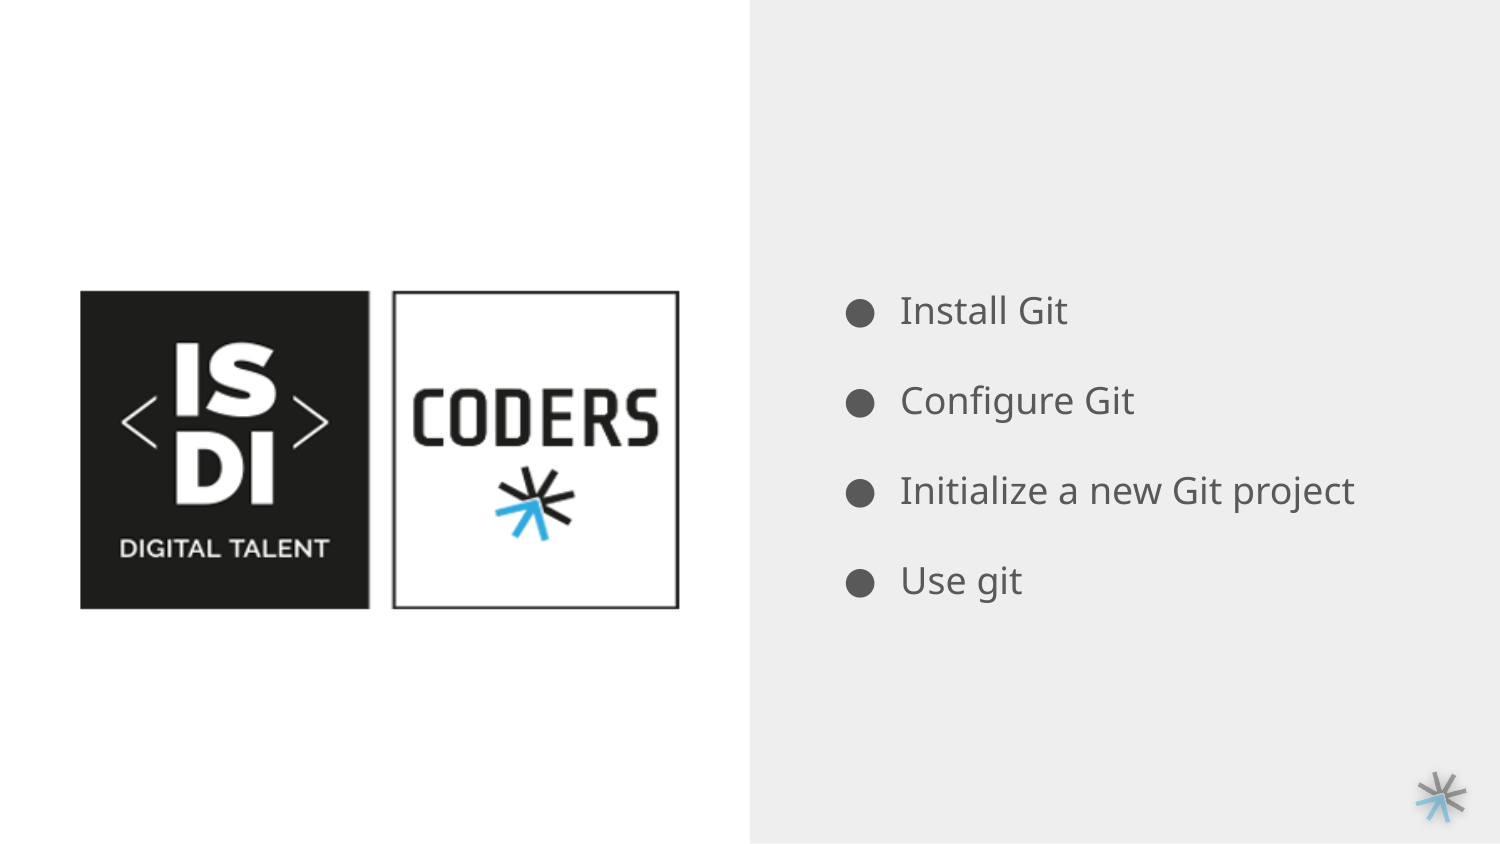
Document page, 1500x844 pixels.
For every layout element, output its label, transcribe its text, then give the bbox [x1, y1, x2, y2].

list Install Git Configure Git Initialize a new Git project Use git [810, 118, 1440, 725]
picture [74, 285, 690, 615]
